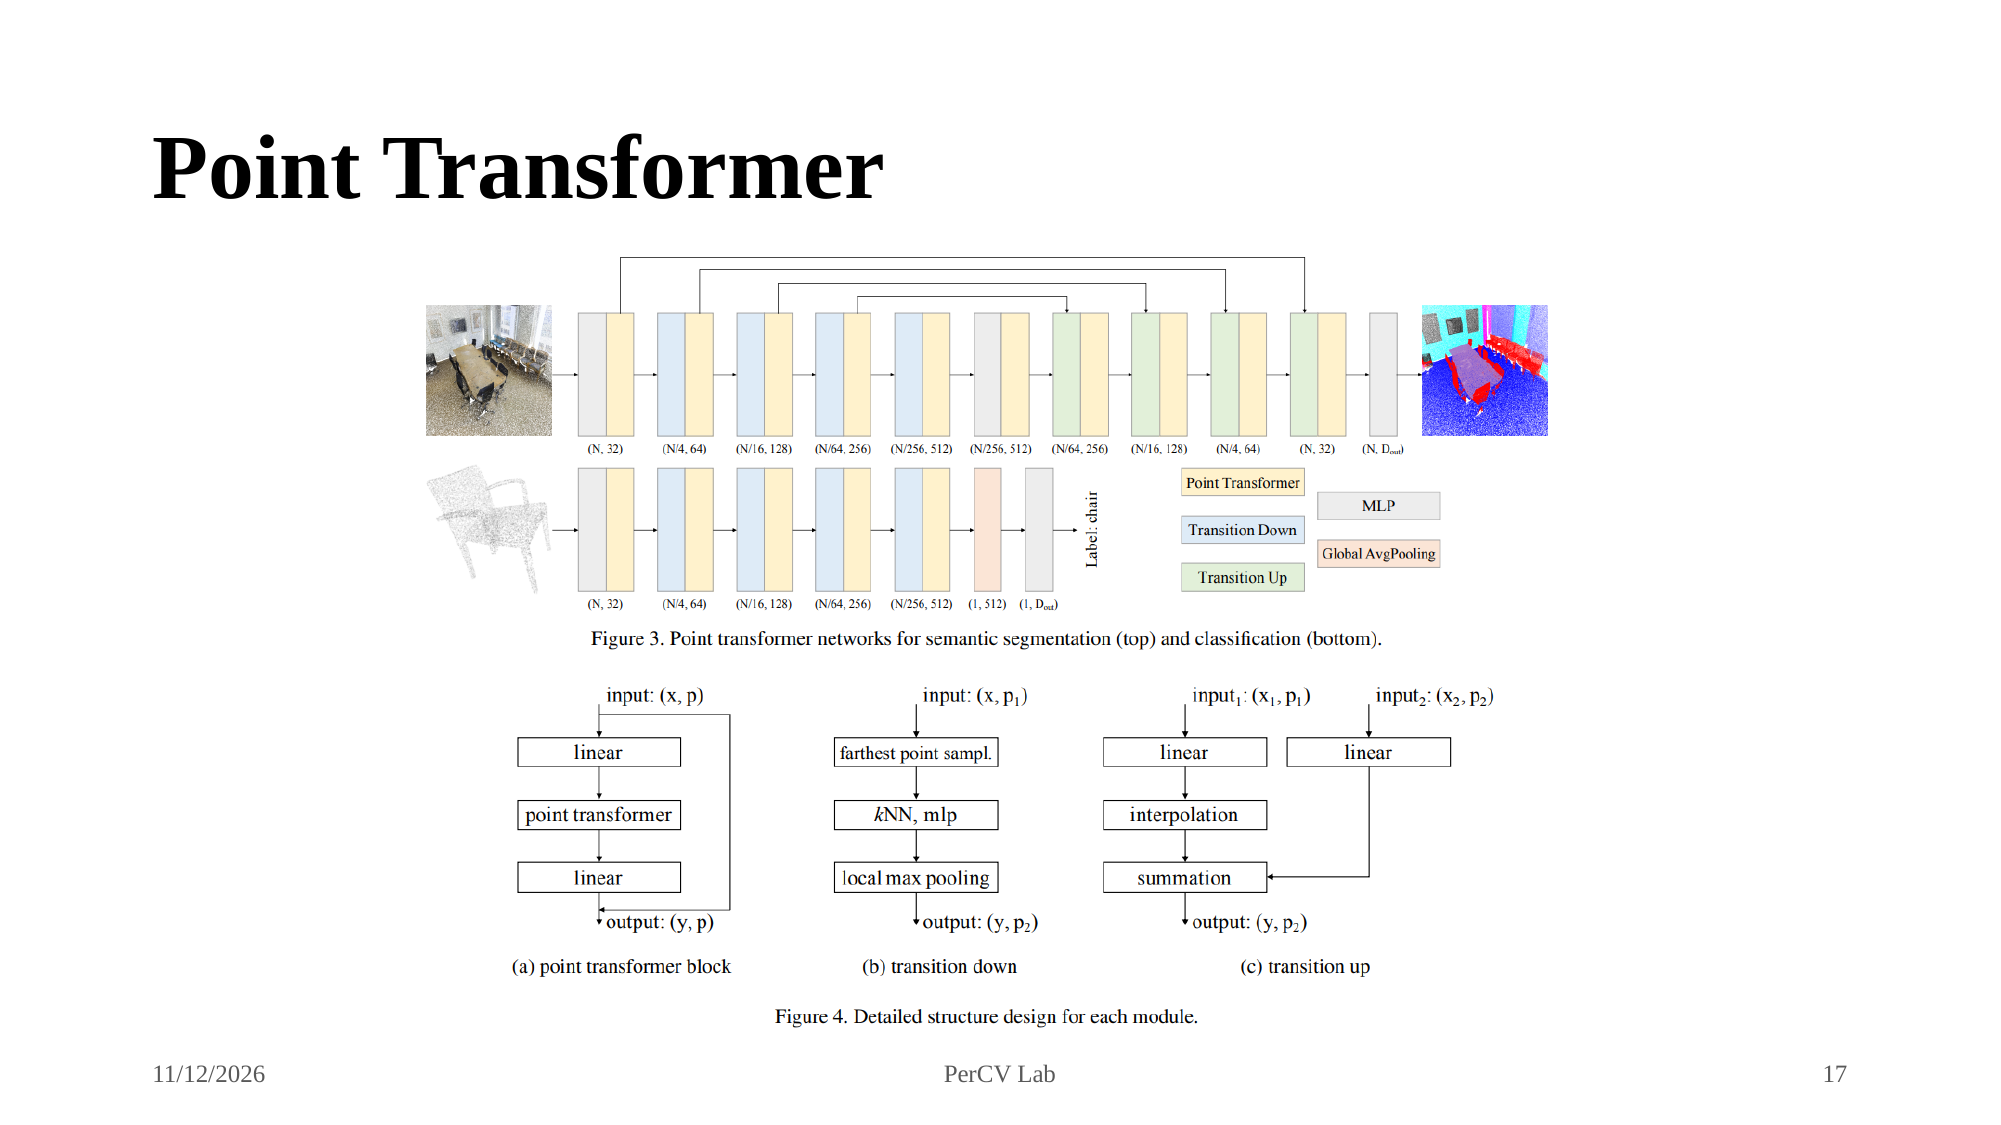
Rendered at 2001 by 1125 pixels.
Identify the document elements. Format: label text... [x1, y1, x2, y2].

title Point Transformer [137, 59, 1863, 278]
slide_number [137, 1042, 588, 1103]
slide_number 17 [1412, 1042, 1863, 1103]
picture [392, 232, 1608, 1041]
footer PerCV Lab [662, 1042, 1338, 1103]
